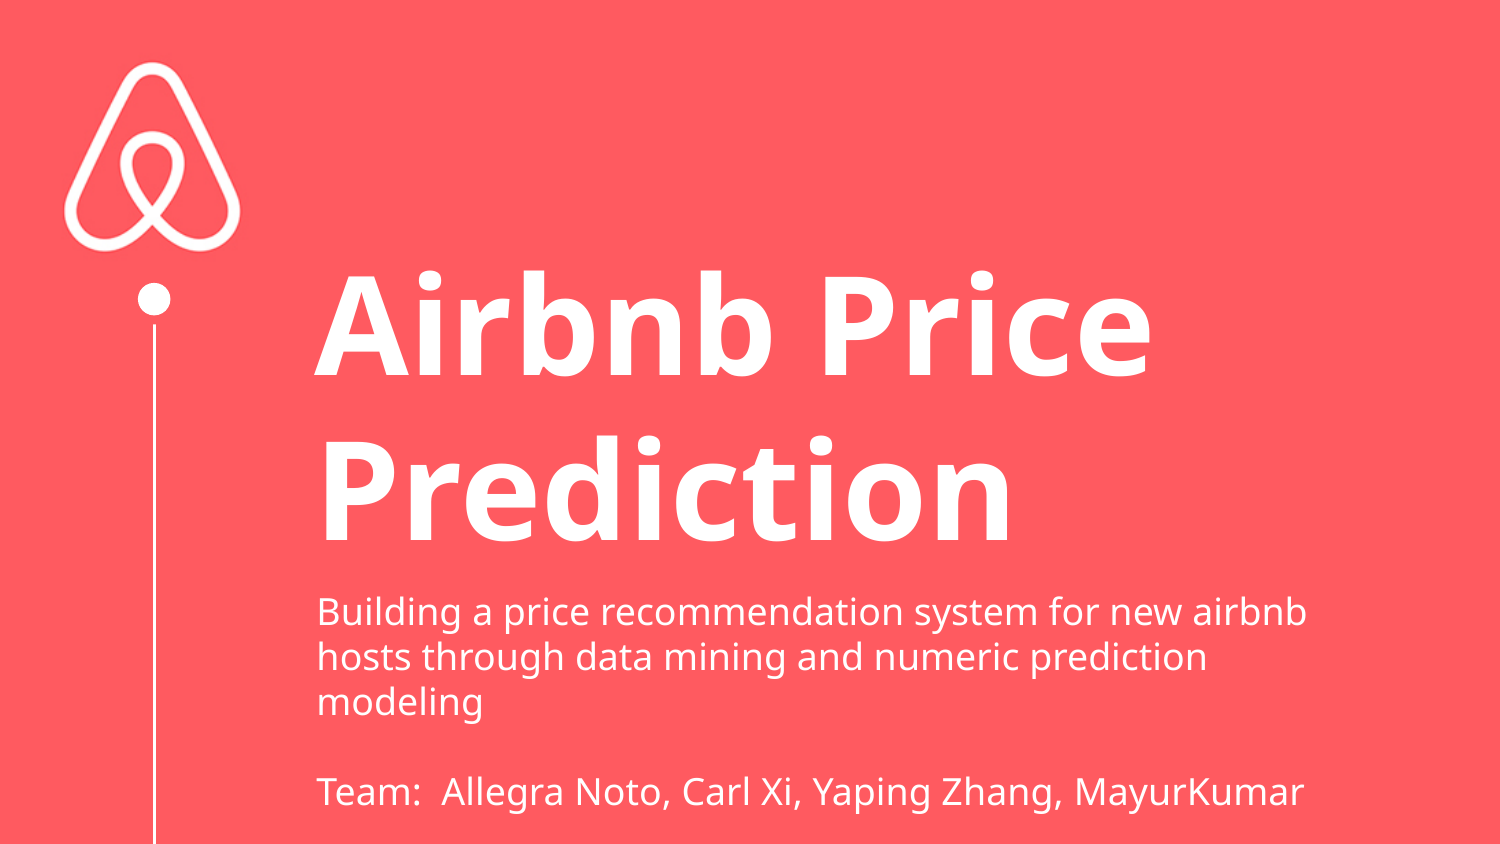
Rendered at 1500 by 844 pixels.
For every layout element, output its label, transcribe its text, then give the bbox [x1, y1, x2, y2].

text_box Building a price recommendation system for new airbnb hosts through data mining and numeric prediction modeling Team: Allegra Noto, Carl Xi, Yaping Zhang, MayurKumar [301, 573, 1393, 680]
title Airbnb Price Prediction [299, 223, 1395, 414]
picture [17, 0, 260, 268]
